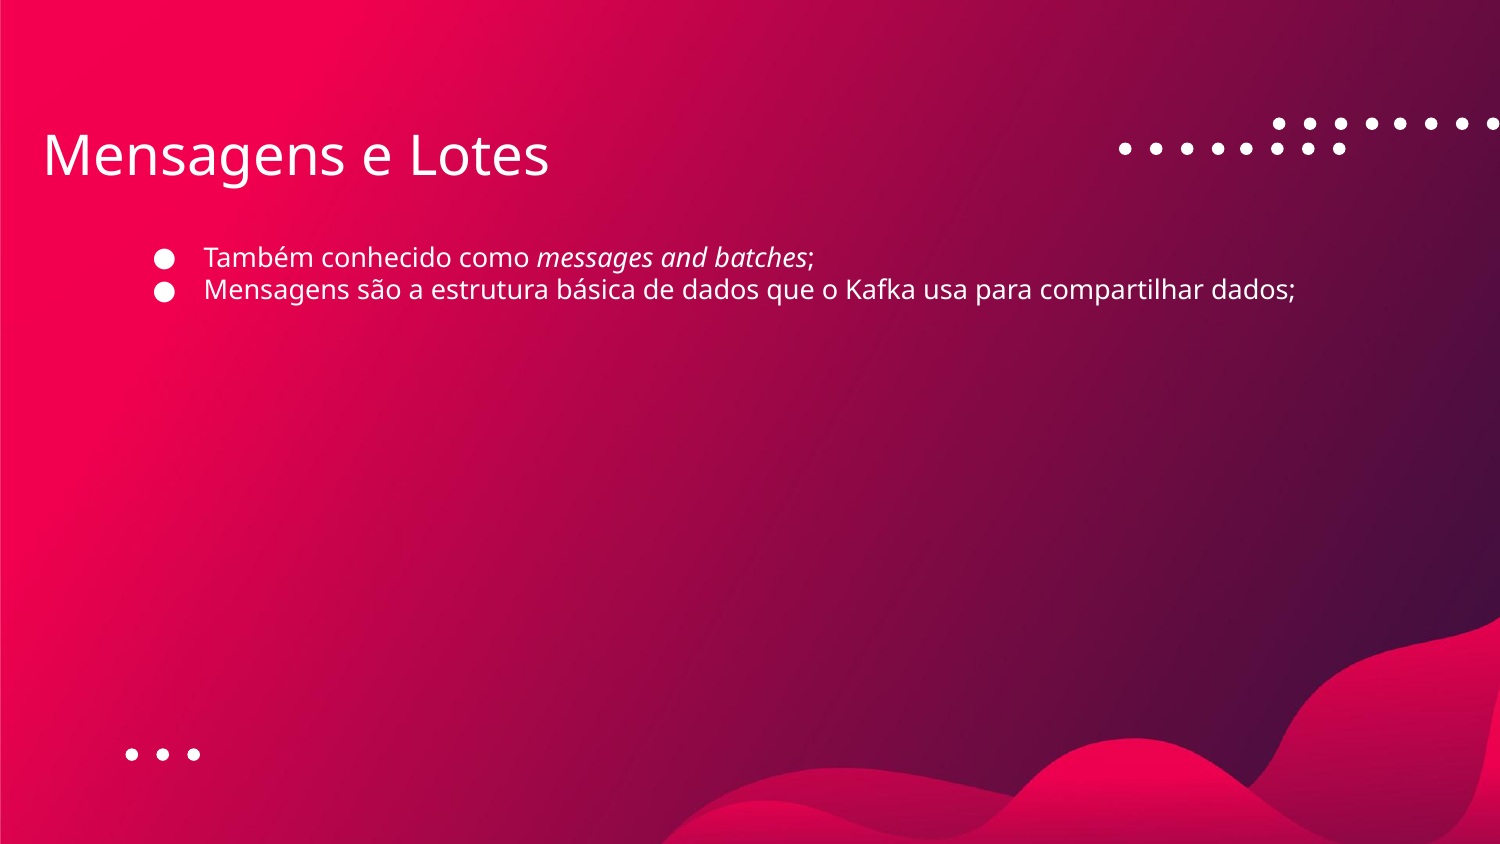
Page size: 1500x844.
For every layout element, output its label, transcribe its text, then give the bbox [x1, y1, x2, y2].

text_box [1211, 142, 1225, 156]
text_box [1272, 117, 1286, 130]
text_box [1303, 117, 1317, 130]
text_box [1424, 117, 1438, 130]
text_box [1180, 142, 1194, 156]
text_box [1271, 142, 1284, 156]
text_box [1455, 117, 1469, 130]
text_box [1486, 117, 1500, 130]
picture [0, 0, 1500, 844]
text_box [1301, 142, 1315, 156]
text_box [1365, 117, 1379, 130]
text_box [125, 748, 201, 762]
title Mensagens e Lotes [27, 117, 1240, 222]
text_box [1240, 142, 1253, 156]
text_box [1149, 142, 1163, 156]
list Também conhecido como messages and batches; Mensagens são a estrutura básica de dados que o Kafka usa para compartilhar dados; [113, 225, 1340, 725]
text_box [1118, 142, 1132, 156]
text_box [1334, 117, 1348, 130]
text_box [1393, 117, 1407, 130]
text_box [1332, 142, 1346, 156]
